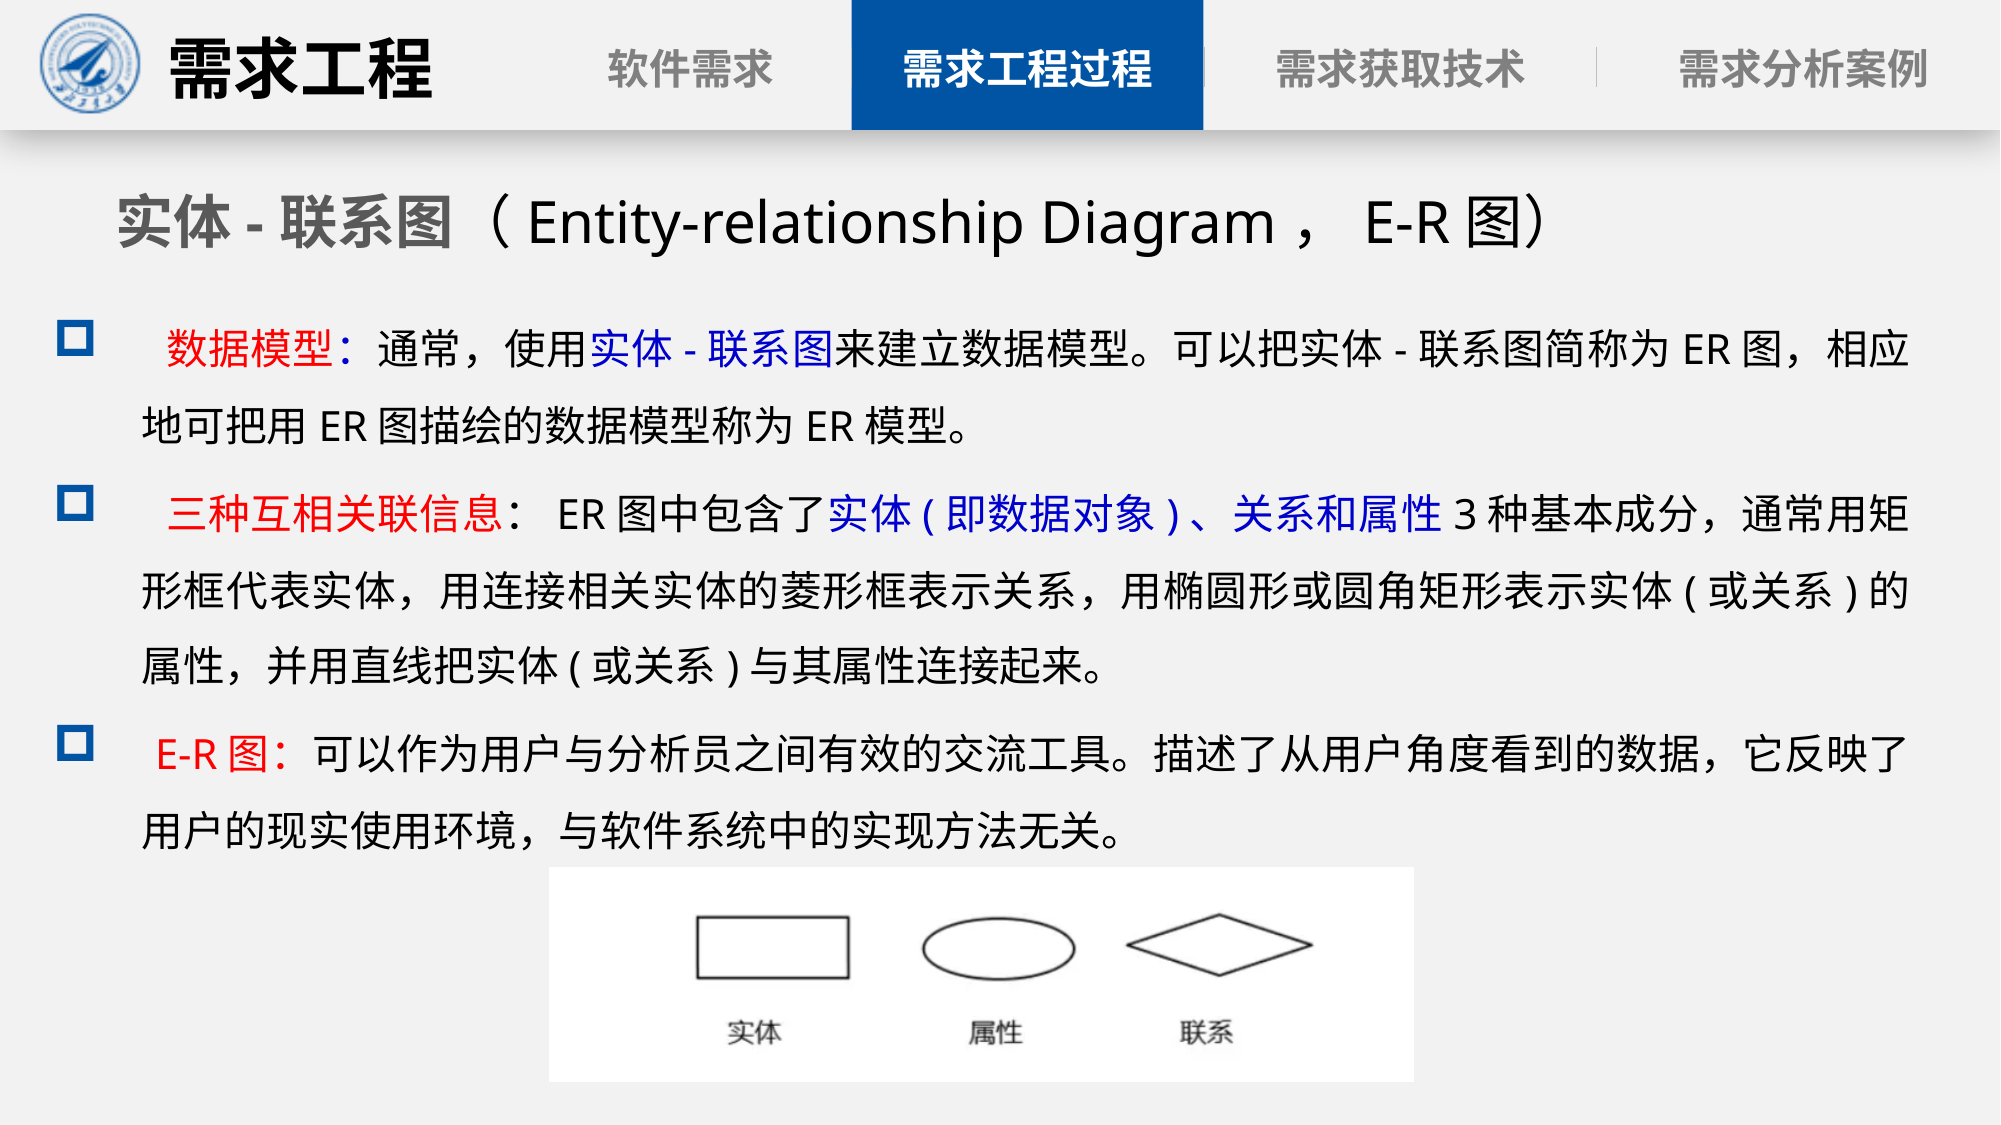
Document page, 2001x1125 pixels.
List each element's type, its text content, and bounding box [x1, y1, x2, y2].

picture [549, 867, 1414, 1082]
text_box 需求工程过程 [892, 35, 1164, 102]
text_box 需求工程 [152, 18, 480, 115]
text_box [0, 0, 851, 131]
text_box [1205, 0, 2000, 131]
text_box 软件需求 [580, 35, 802, 102]
text_box [851, 0, 1205, 131]
text_box 需求获取技术 [1264, 35, 1536, 102]
text_box 实体-联系图（Entity-relationship Diagram，E-R图） [88, 177, 1803, 263]
picture [22, 4, 153, 122]
text_box 需求分析案例 [1665, 35, 1942, 102]
text_box 数据模型：通常，使用实体-联系图来建立数据模型。可以把实体-联系图简称为ER图，相应地可把用ER图描绘的数据模型称为ER模型。 三种互相关联信息：ER图中包含了实体(即数据对象)、关系和属性3种基本成分，通常用矩形框代表实体，用连接相关实体的菱形框表示关系，用椭圆形或圆角矩形表示实体(或关系)的属性，并用直线把实体(或关系)与其属性连接起来。 E-R图：可以作为用户与分析员之间有效的交流工具。描述了从用户角度看到的数据，它反映了用户的现实使用环境，与软件系统中的实现方法无关。 [37, 276, 1926, 863]
